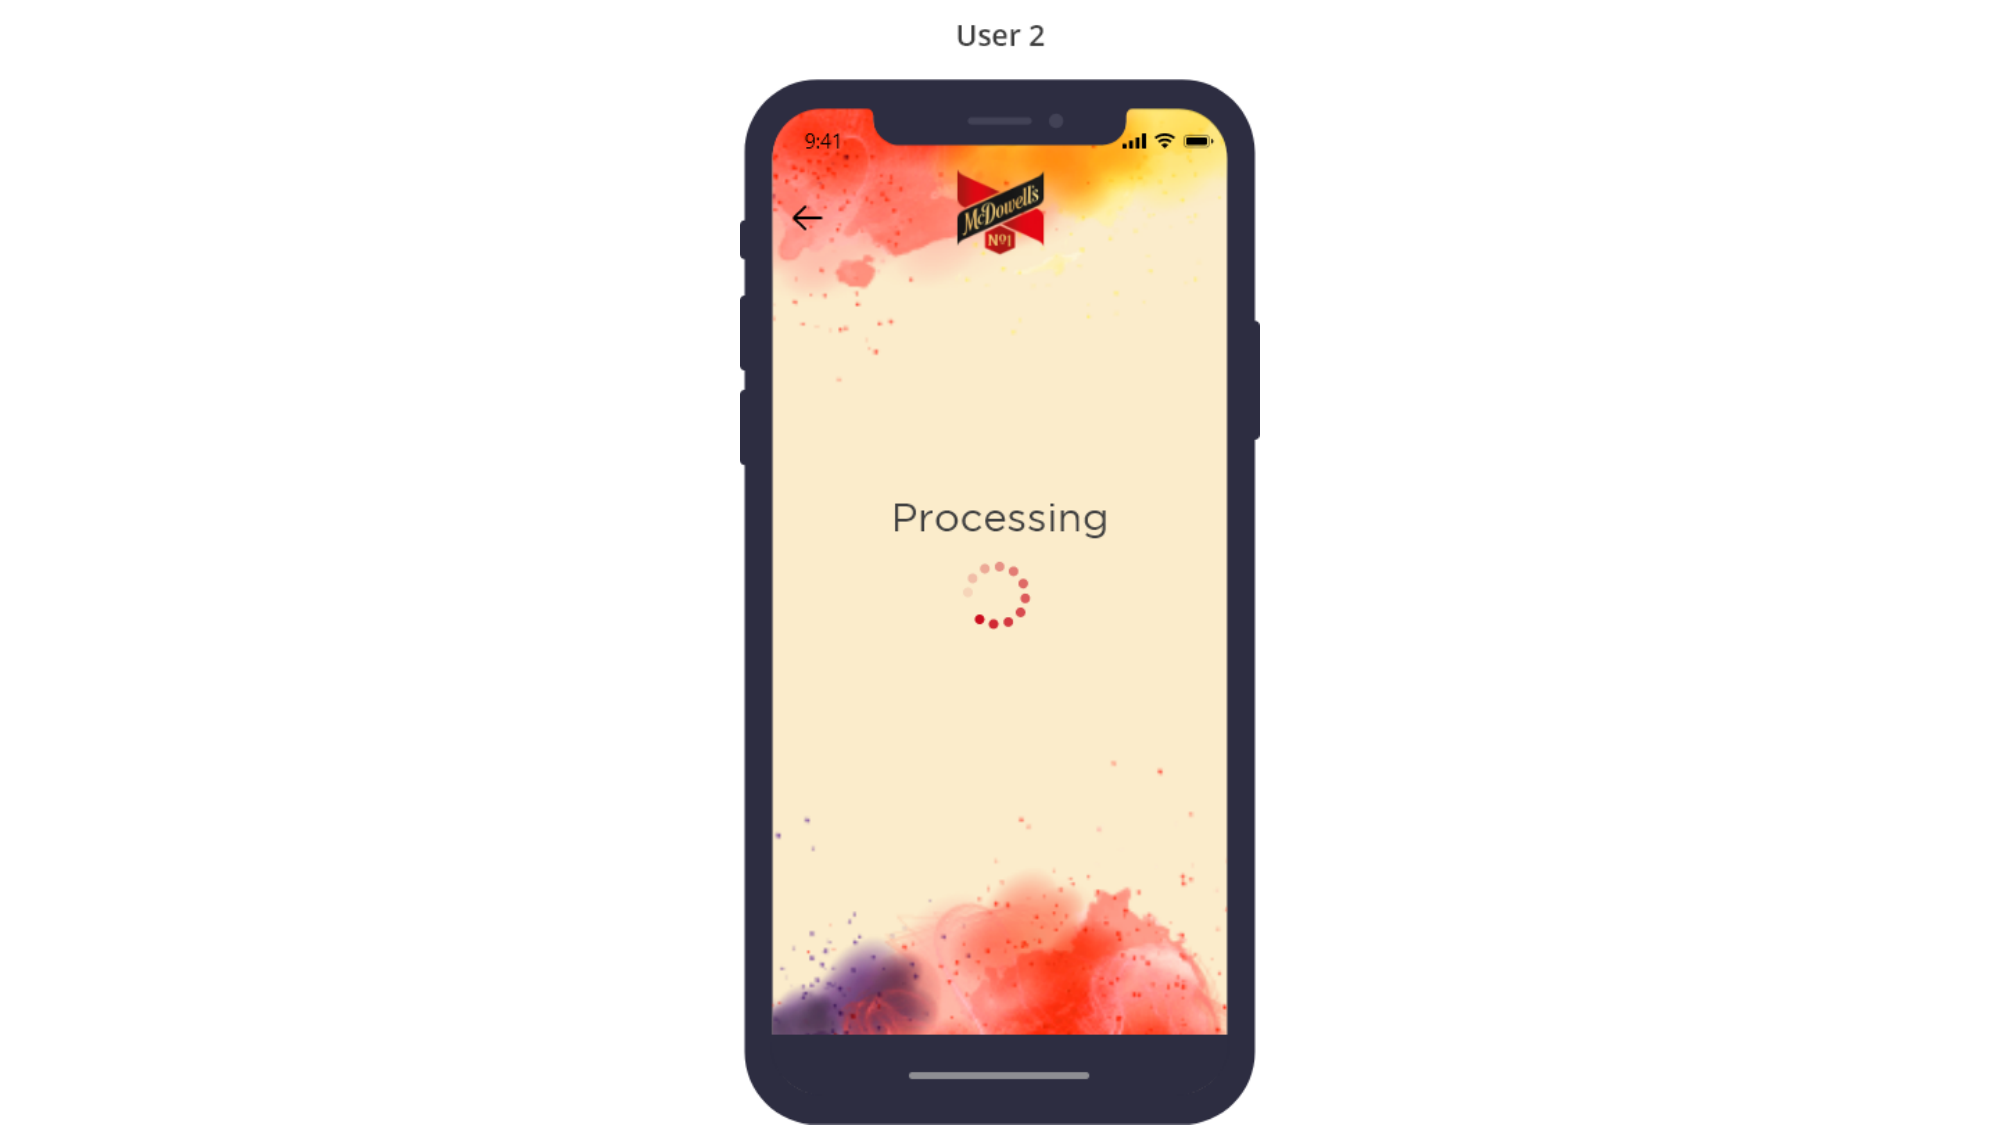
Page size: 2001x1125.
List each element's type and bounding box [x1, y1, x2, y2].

picture [740, 0, 1260, 1125]
